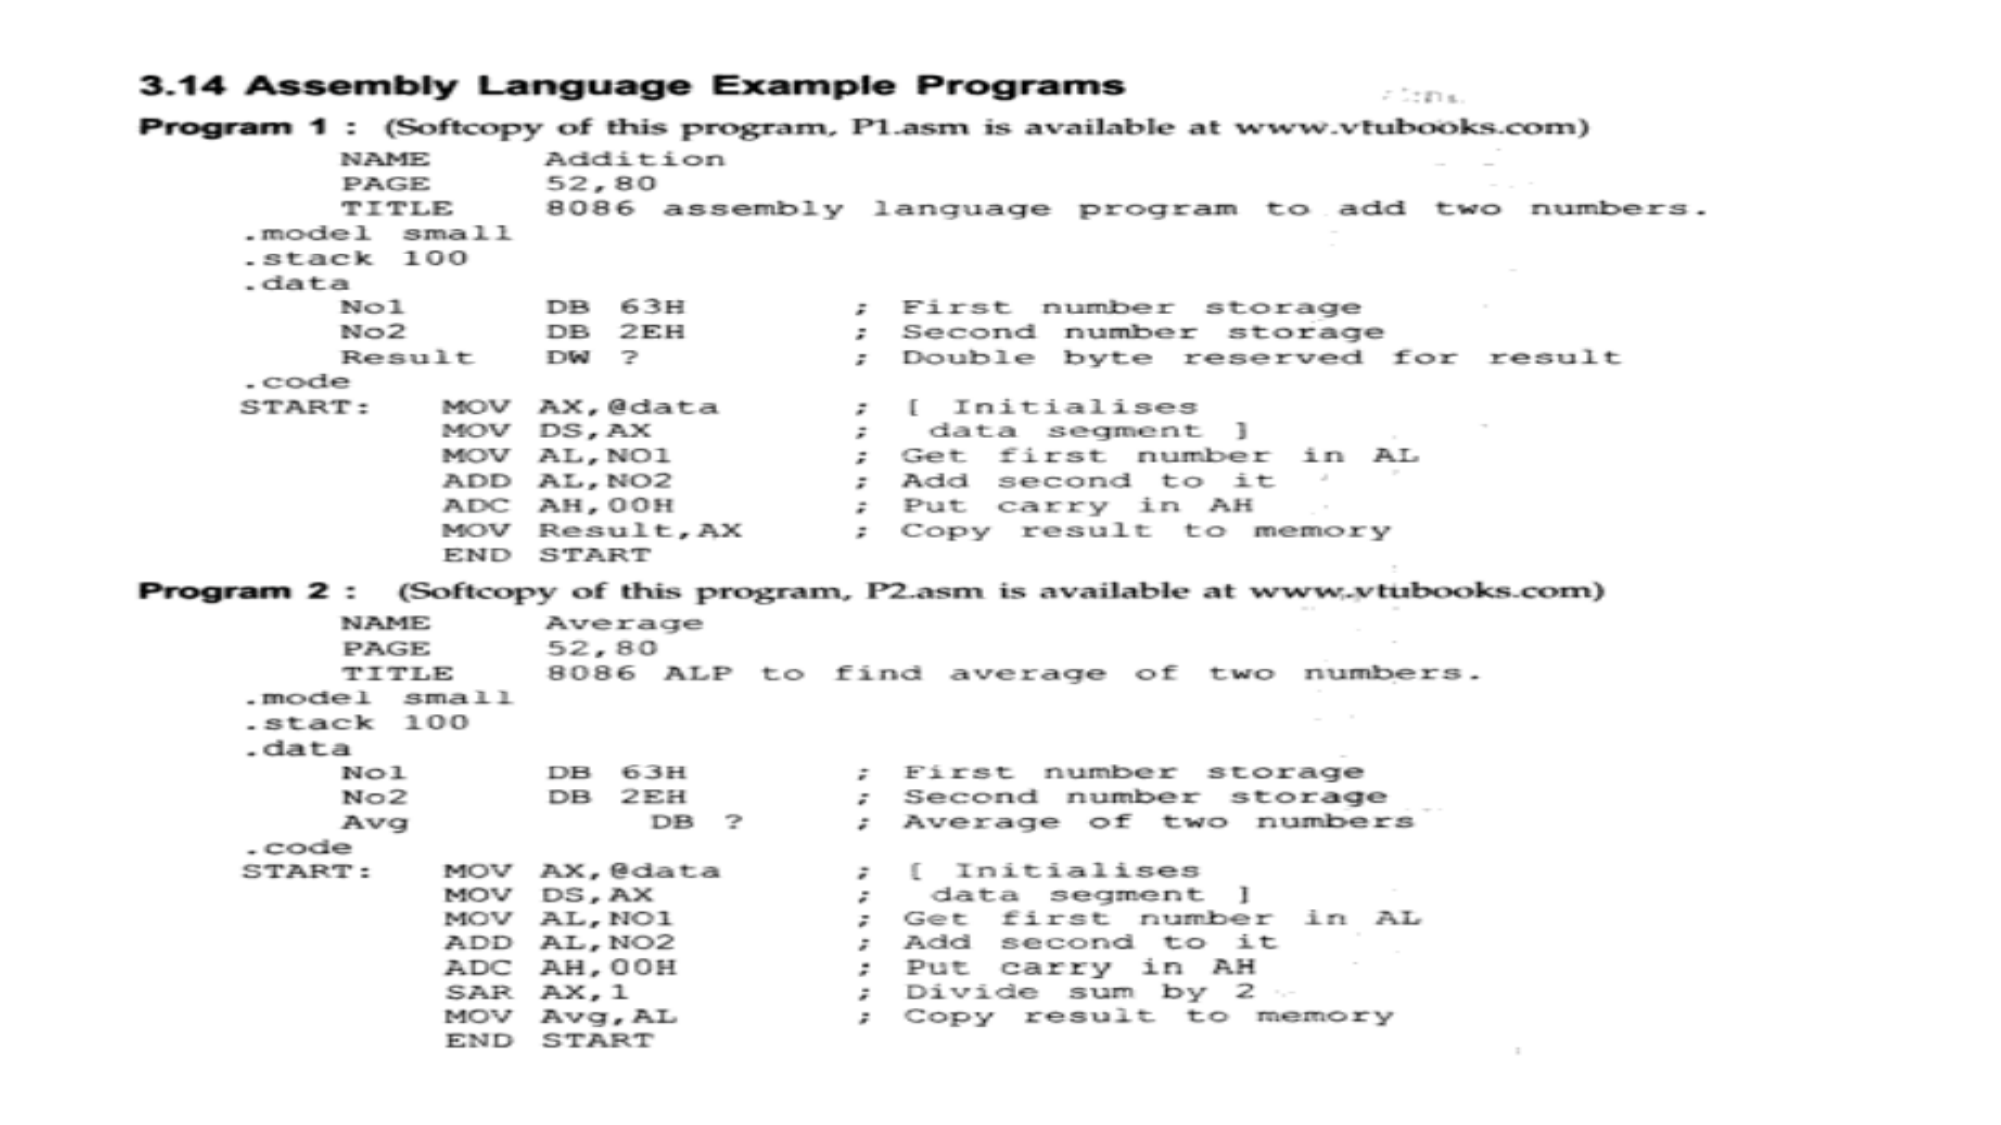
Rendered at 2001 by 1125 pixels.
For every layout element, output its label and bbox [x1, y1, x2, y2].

picture [94, 70, 1839, 1058]
